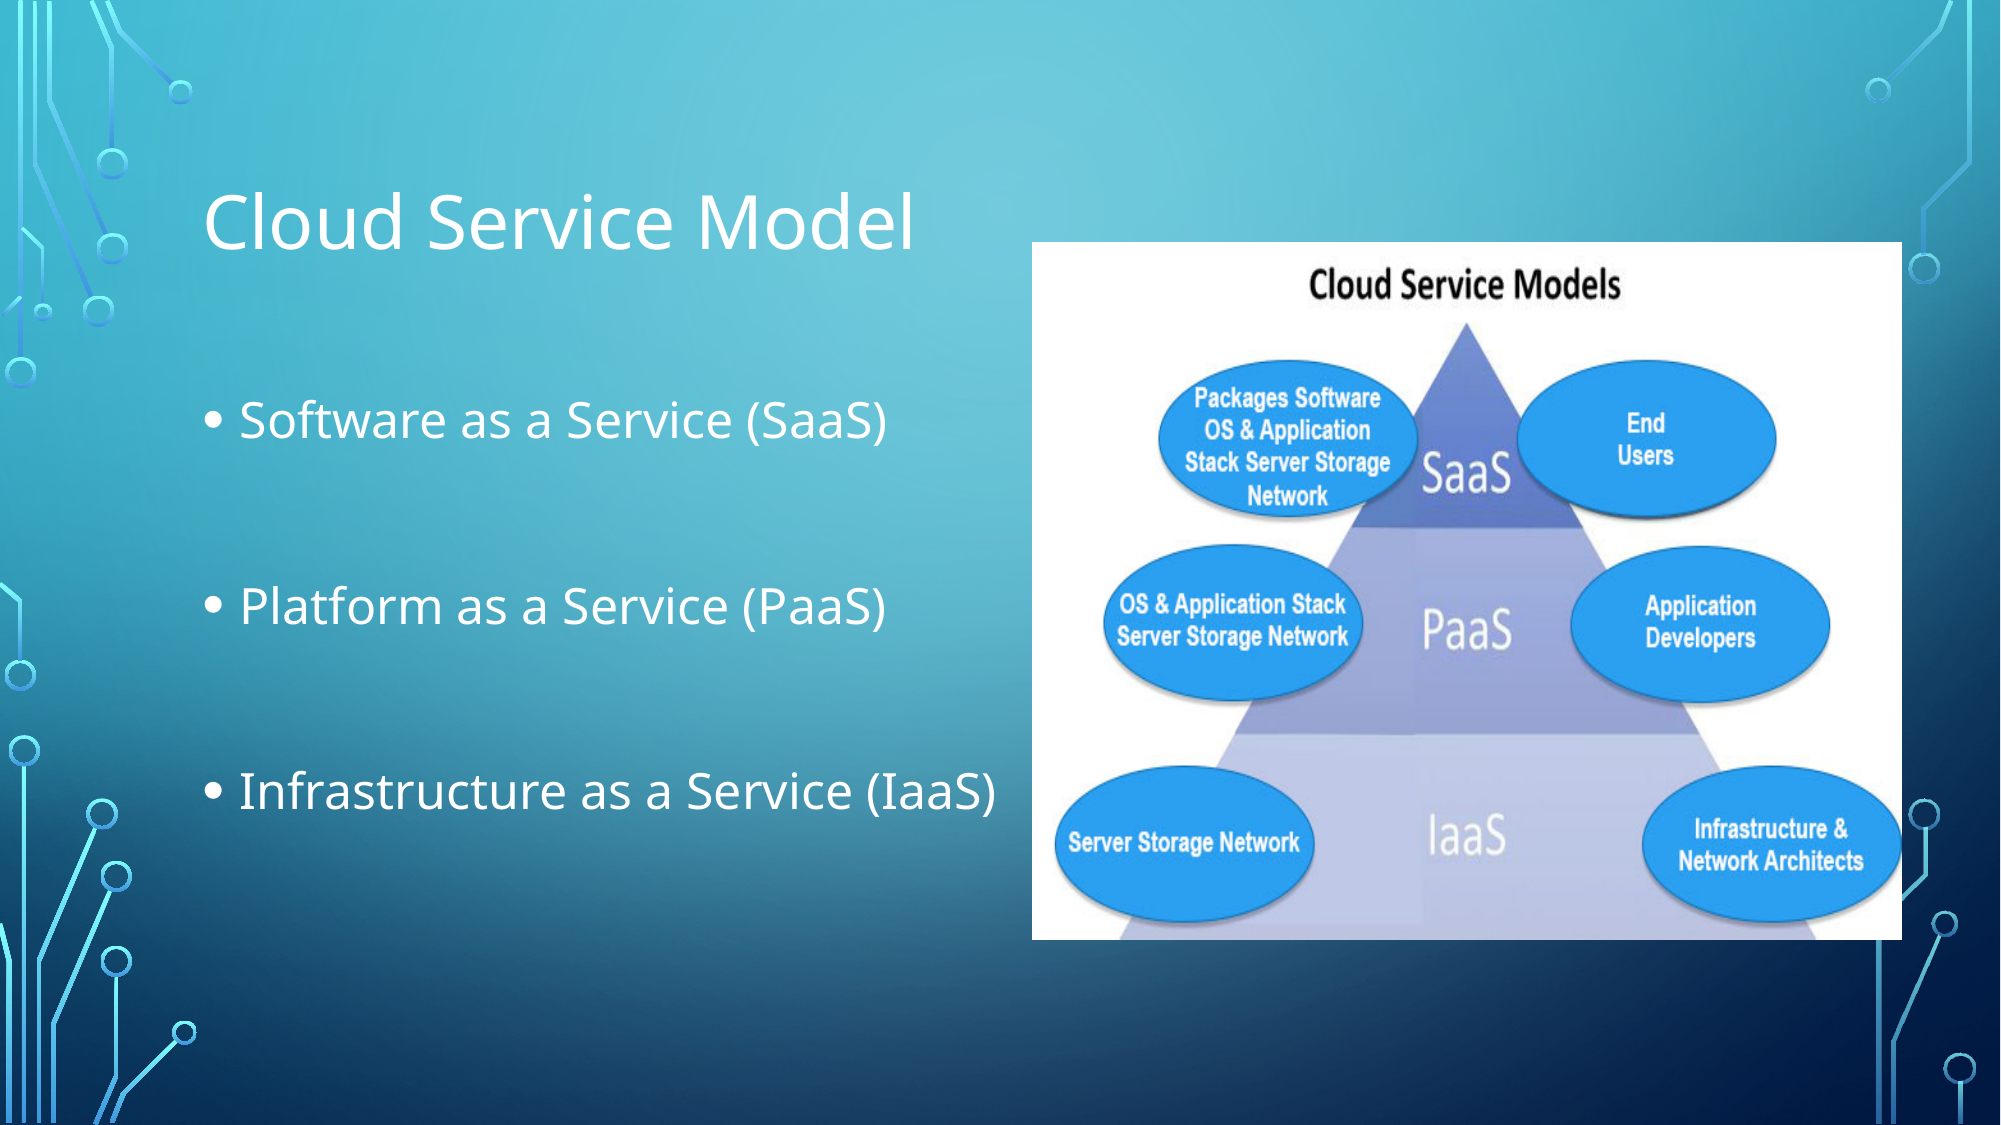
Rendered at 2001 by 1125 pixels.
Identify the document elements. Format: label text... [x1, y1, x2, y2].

title Cloud Service Model [187, 106, 1813, 344]
picture [1032, 241, 1902, 940]
list Software as a Service (SaaS) Platform as a Service (PaaS) Infrastructure as a Service (IaaS) [187, 369, 1813, 950]
